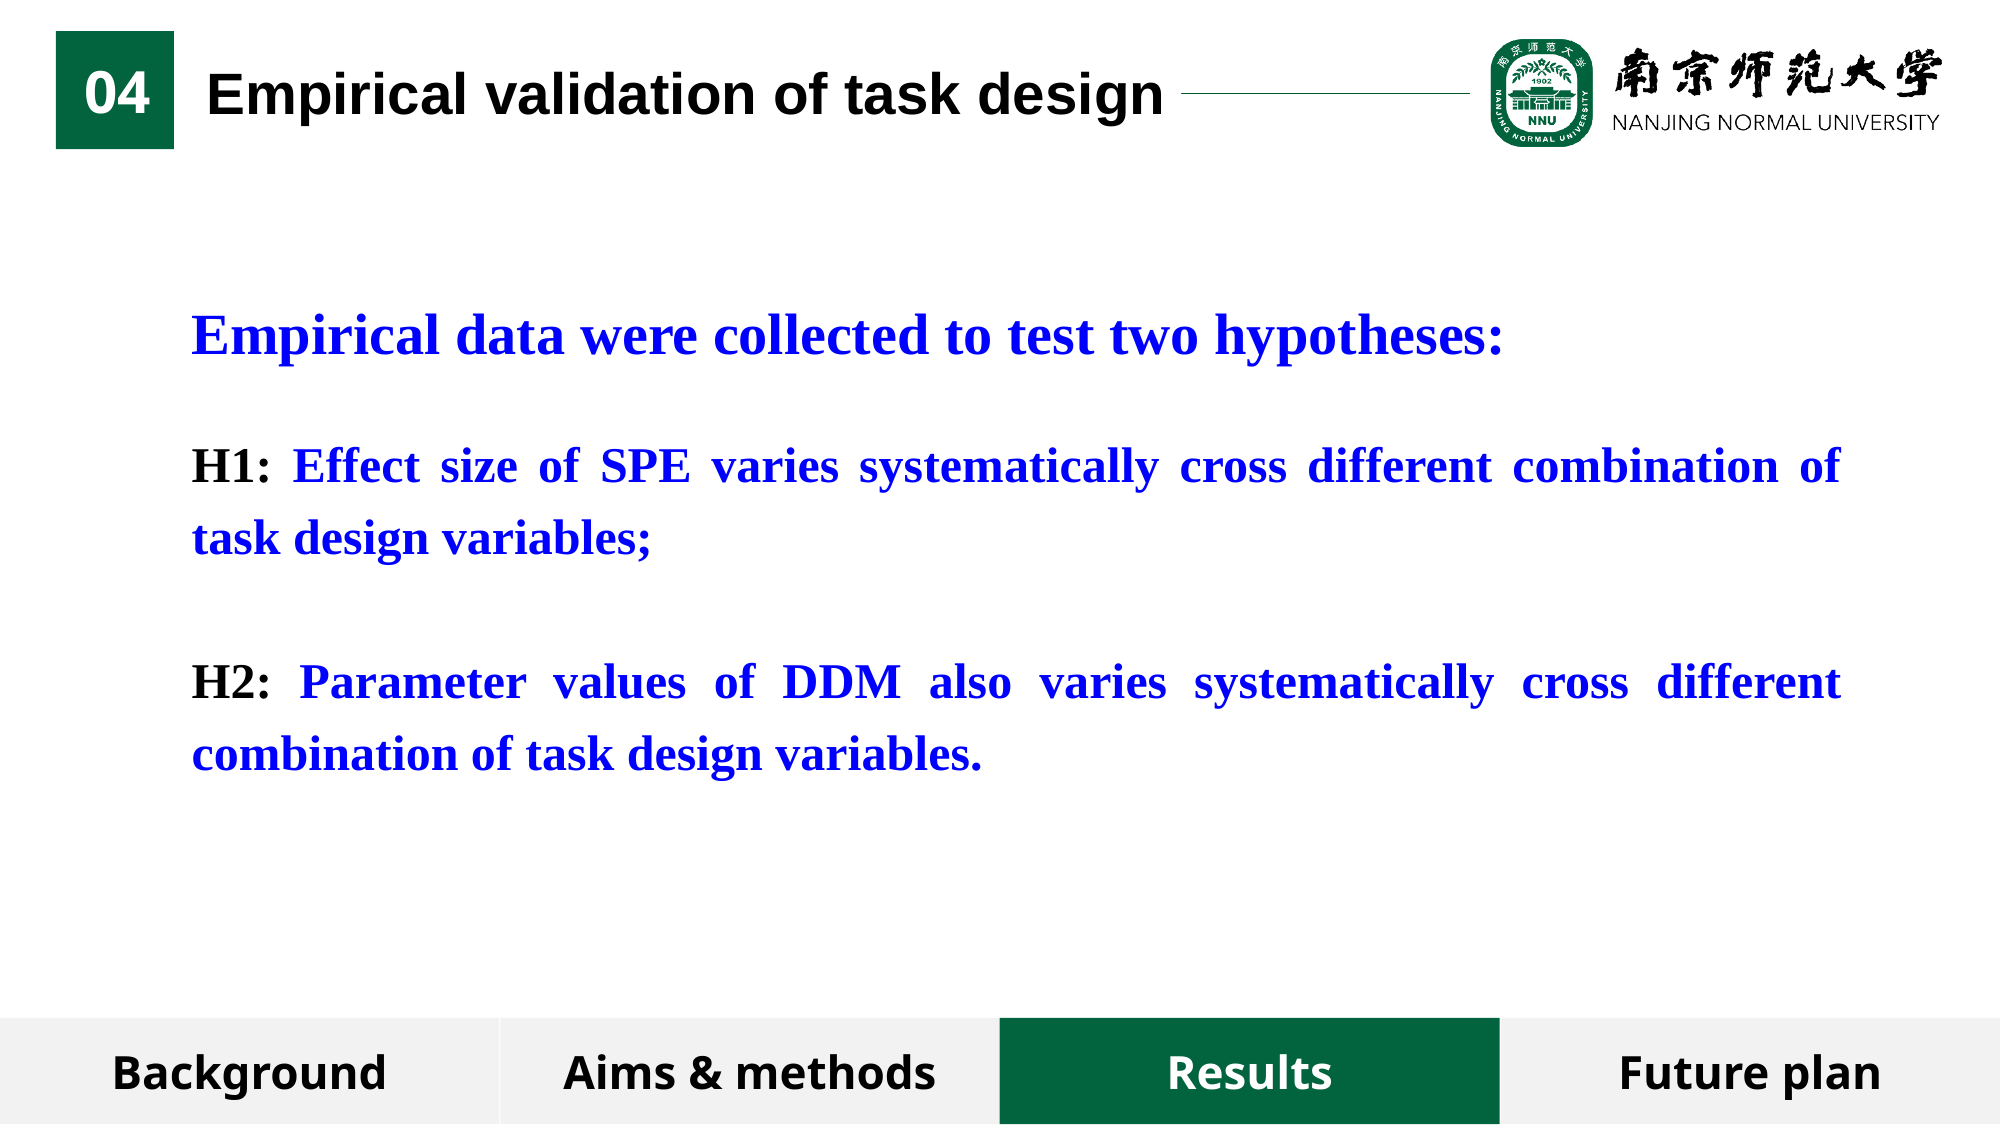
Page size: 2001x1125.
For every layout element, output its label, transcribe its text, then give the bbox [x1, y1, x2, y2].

picture [1351, 0, 2001, 357]
text_box Empirical data were collected to test two hypotheses: H1: Effect size of SPE varies systematically cross different combination of task design variables; H2: Parameter values of DDM also varies systematically cross different combination of task design variables. [176, 275, 1857, 788]
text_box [0, 1017, 2000, 1125]
text_box Empirical validation of task design [191, 48, 1182, 134]
text_box 04 [58, 47, 177, 132]
